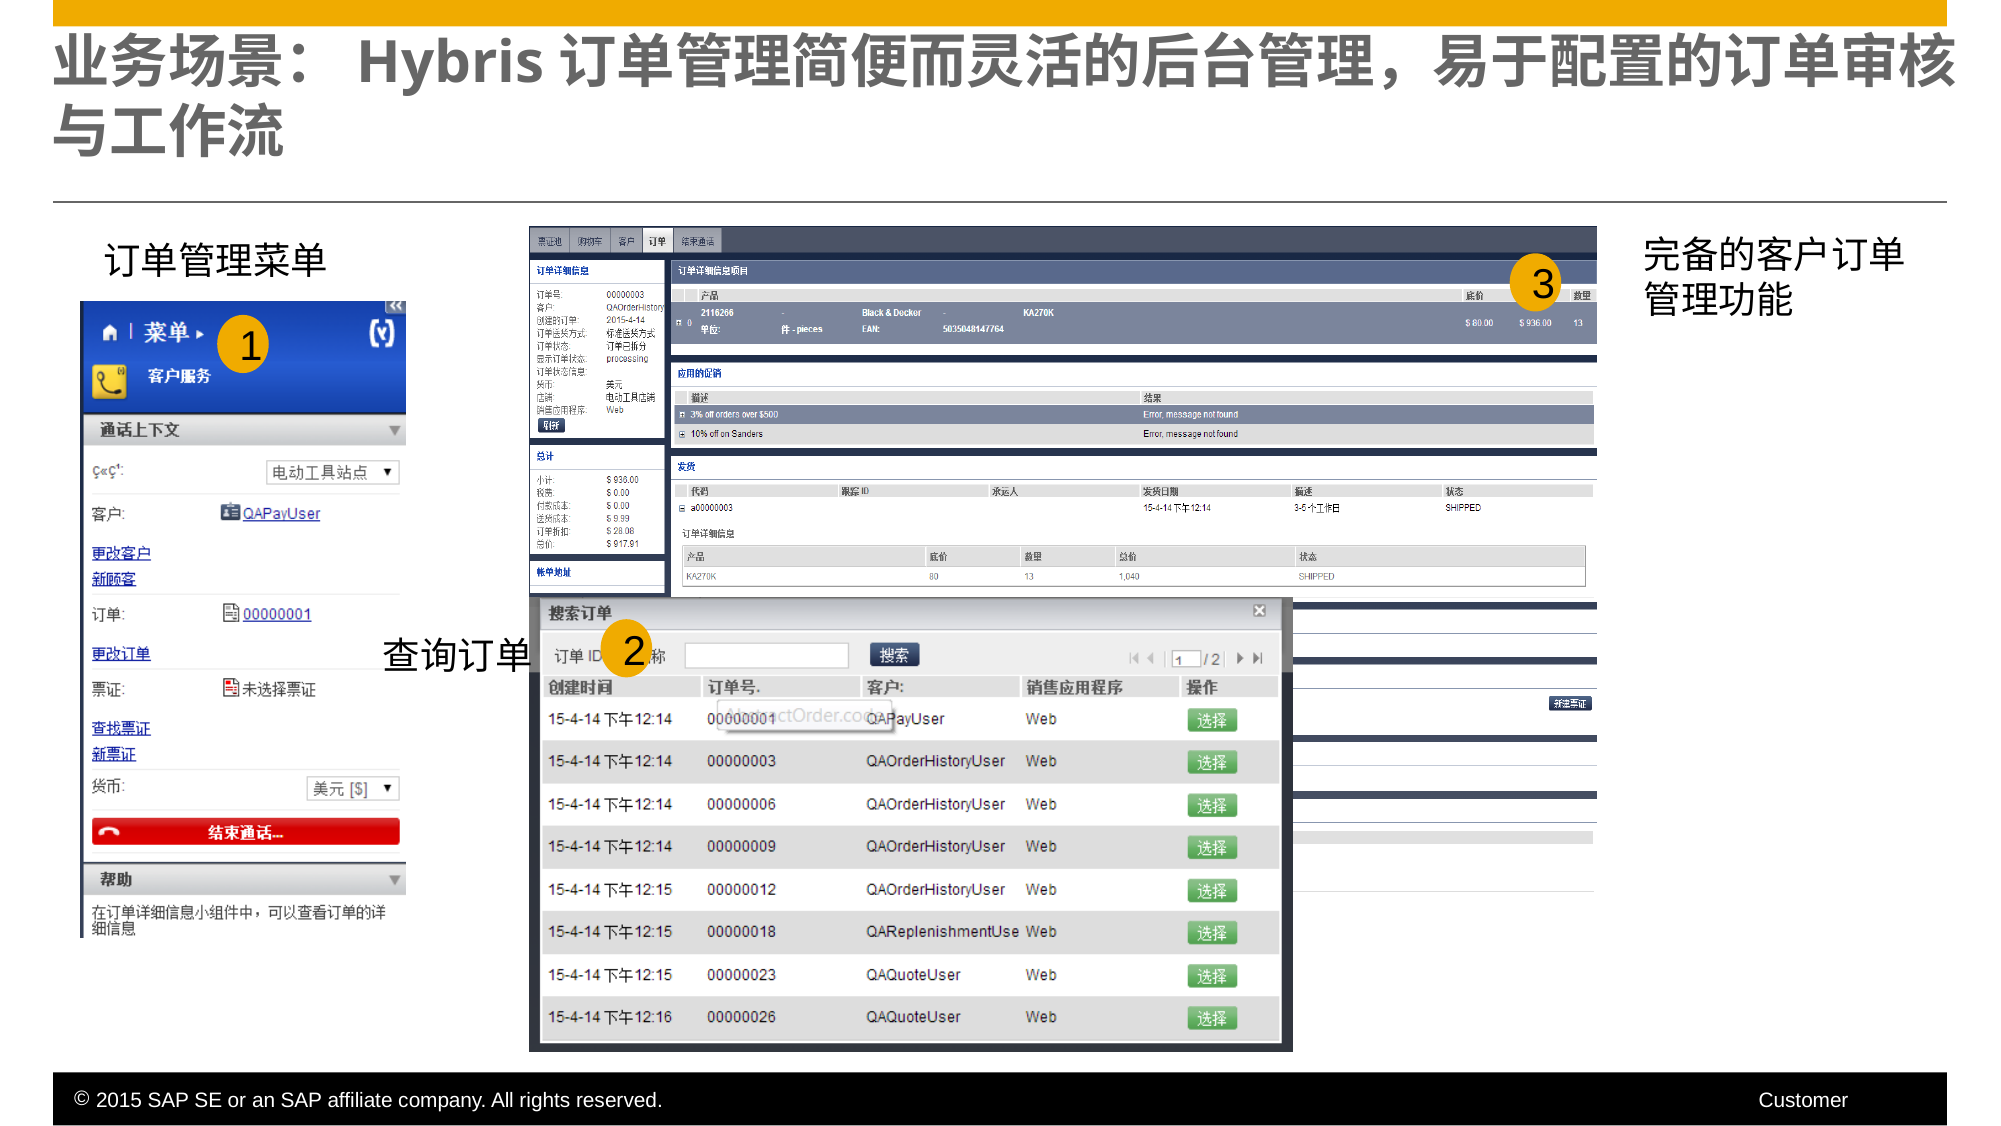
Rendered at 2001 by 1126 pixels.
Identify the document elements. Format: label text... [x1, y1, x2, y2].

picture [529, 224, 1597, 1053]
text_box 订单管理菜单 [103, 236, 383, 282]
title 业务场景：Hybris订单管理简便而灵活的后台管理，易于配置的订单审核与工作流 [51, 47, 1960, 141]
text_box 查询订单 [411, 631, 522, 677]
picture [79, 301, 406, 938]
text_box 完备的客户订单管理功能 [1643, 231, 1914, 437]
